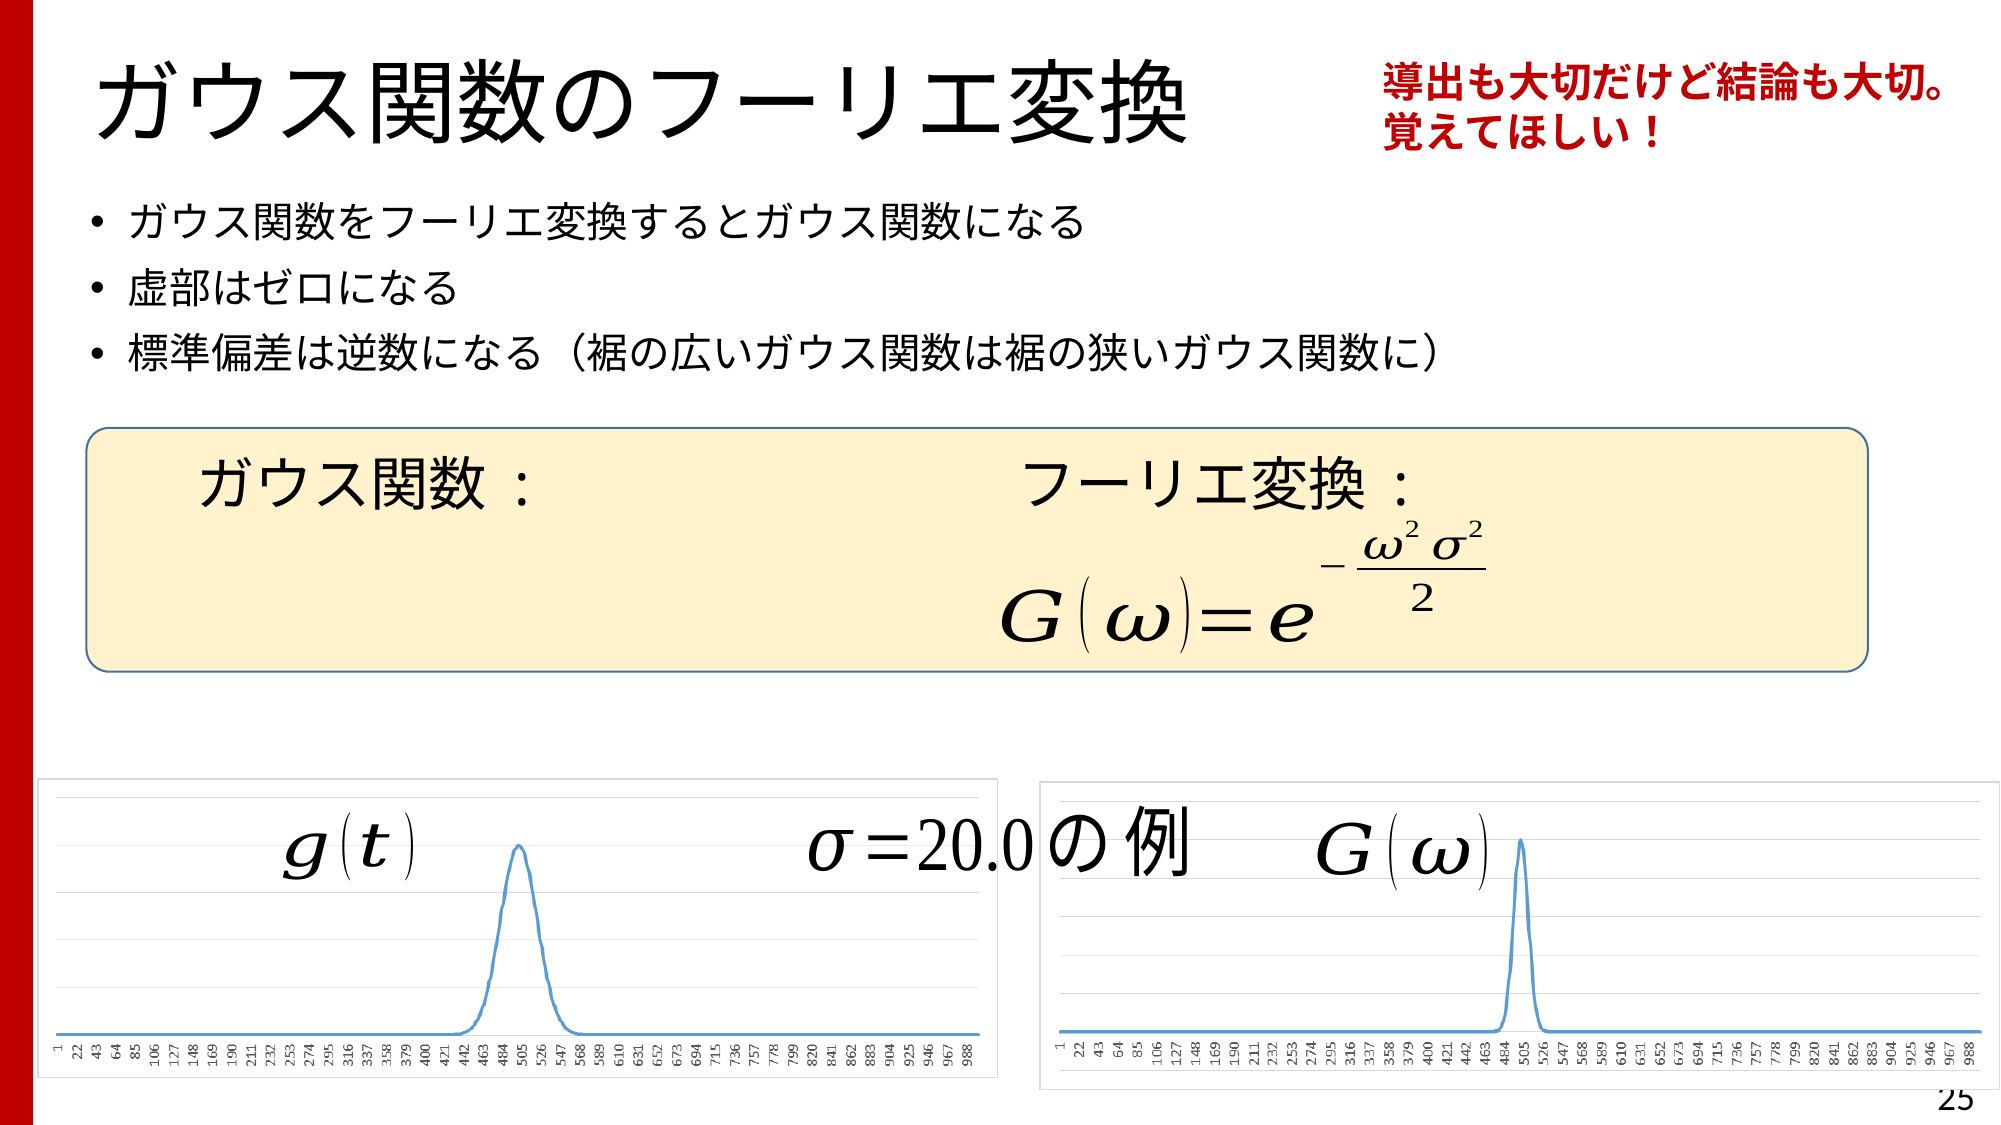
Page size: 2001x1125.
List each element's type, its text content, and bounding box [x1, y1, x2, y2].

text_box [86, 427, 1868, 672]
slide_number 25 [1539, 1090, 1990, 1125]
title ガウス関数のフーリエ変換 [75, 46, 1958, 167]
list ガウス関数をフーリエ変換するとガウス関数になる 虚部はゼロになる 標準偏差は逆数になる（裾の広いガウス関数は裾の狭いガウス関数に） [75, 193, 1958, 361]
picture [1039, 781, 2000, 1090]
text_box 導出も大切だけど結論も大切。 覚えてほしい！ [1368, 48, 2000, 164]
picture [37, 778, 998, 1078]
